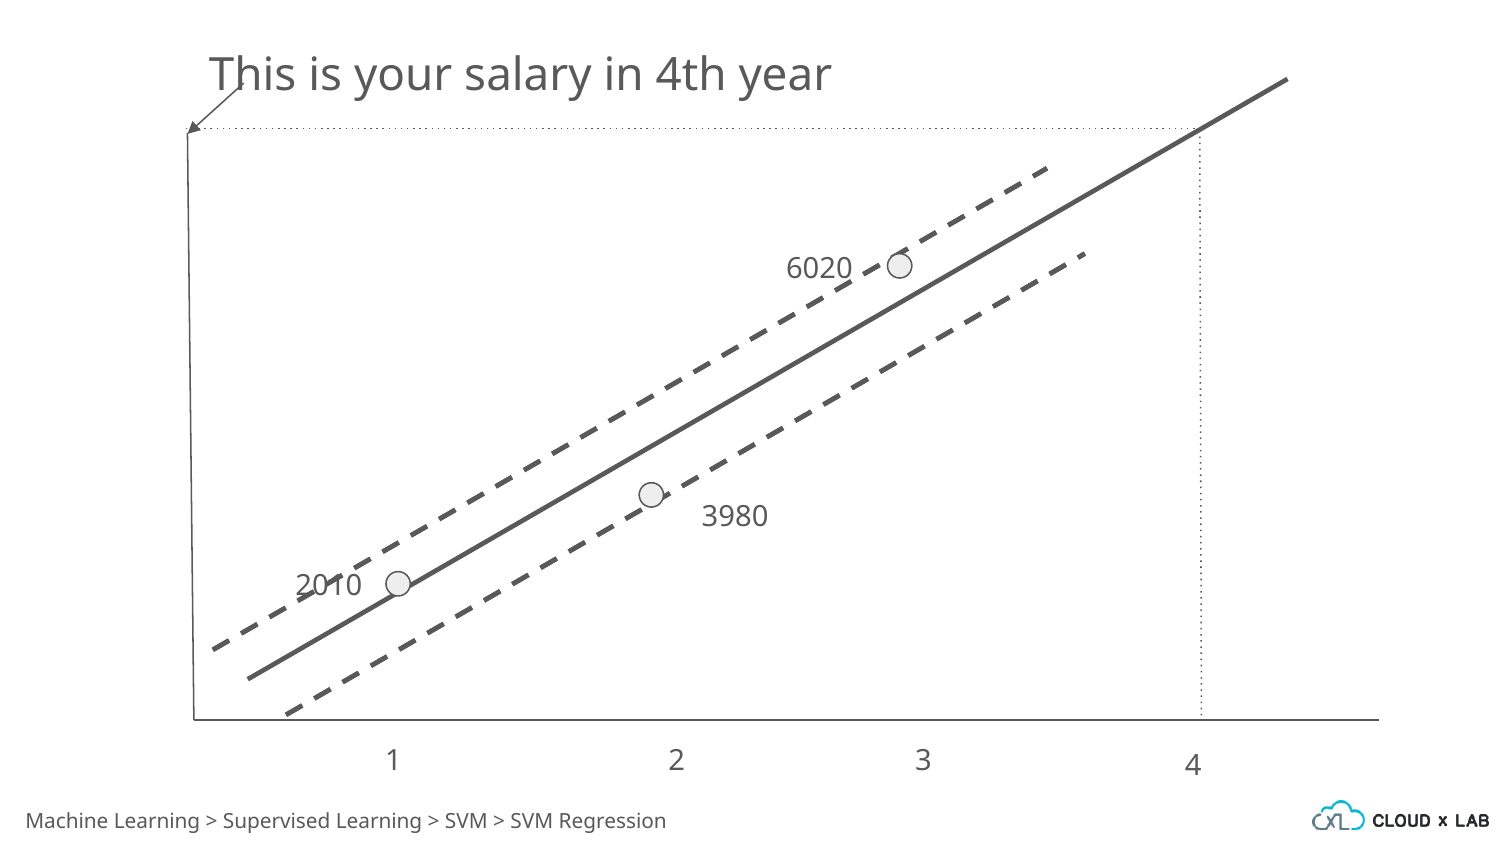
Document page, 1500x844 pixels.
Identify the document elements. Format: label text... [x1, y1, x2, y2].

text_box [187, 82, 243, 135]
picture [1312, 800, 1490, 830]
text_box 4 [1169, 731, 1226, 794]
text_box Machine Learning > Supervised Learning > SVM > SVM Regression [10, 793, 809, 839]
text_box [247, 78, 1288, 680]
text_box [212, 167, 1048, 650]
text_box 1 [370, 728, 427, 789]
text_box 2 [653, 728, 710, 789]
text_box This is your salary in 4th year [193, 19, 1380, 83]
text_box 3 [900, 728, 956, 789]
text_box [285, 253, 1086, 716]
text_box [187, 132, 195, 721]
